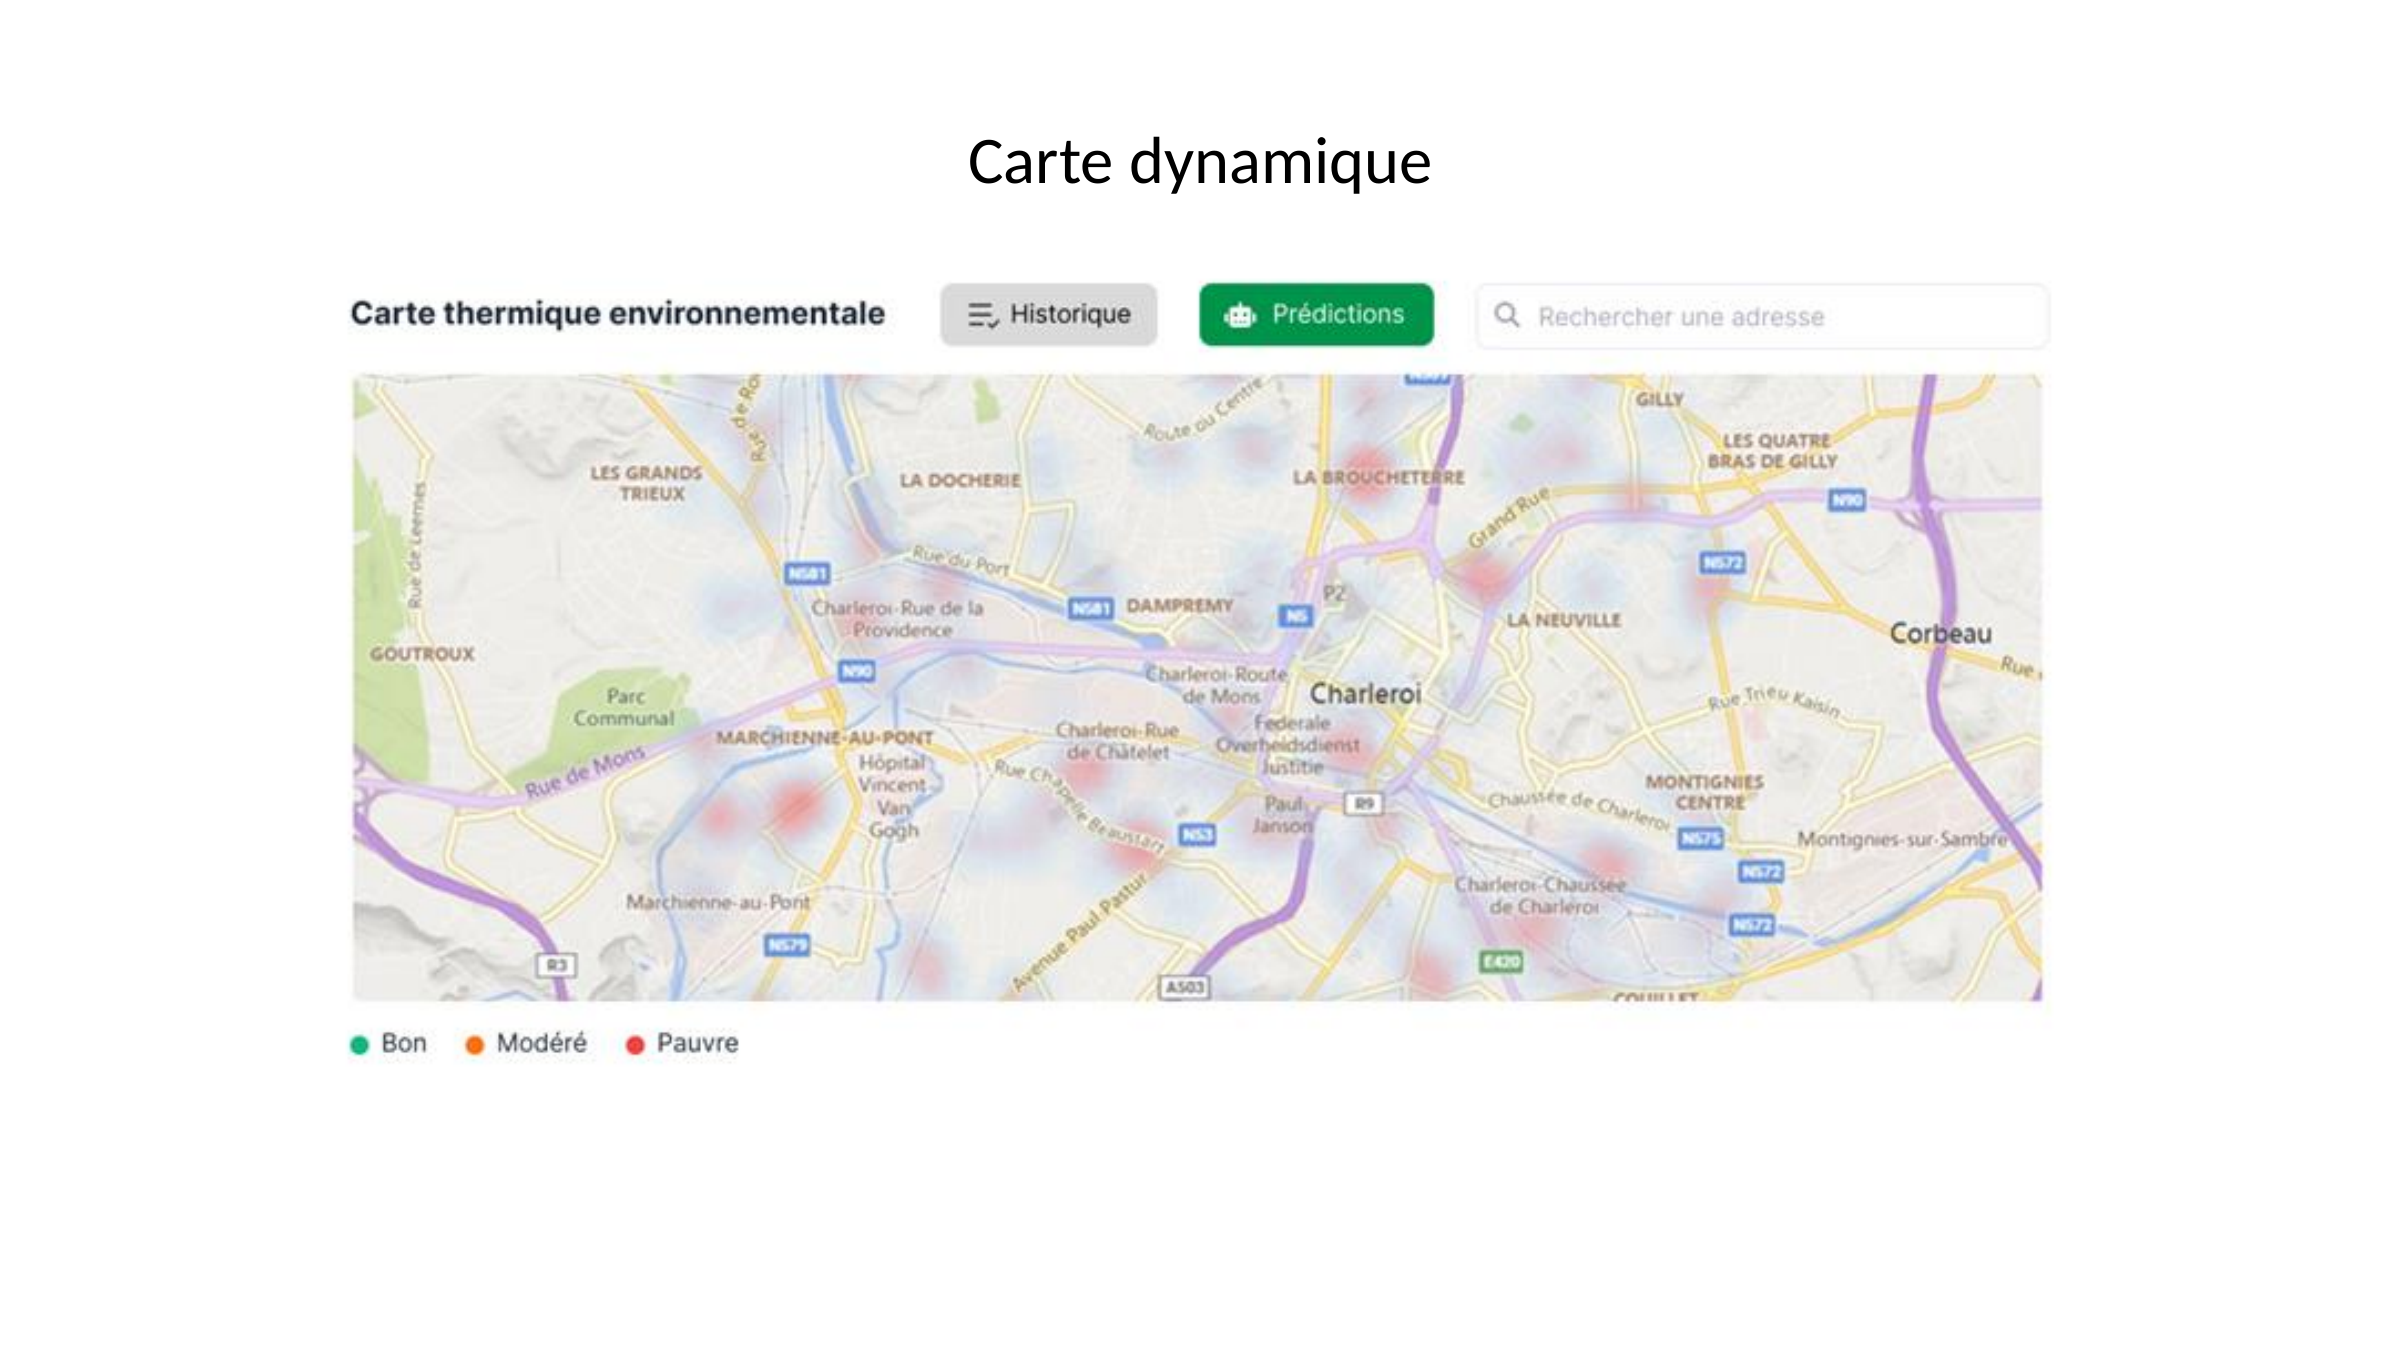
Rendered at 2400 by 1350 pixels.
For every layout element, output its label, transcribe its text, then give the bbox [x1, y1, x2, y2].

text_box Carte dynamique [828, 109, 1574, 204]
picture [312, 246, 2087, 1102]
